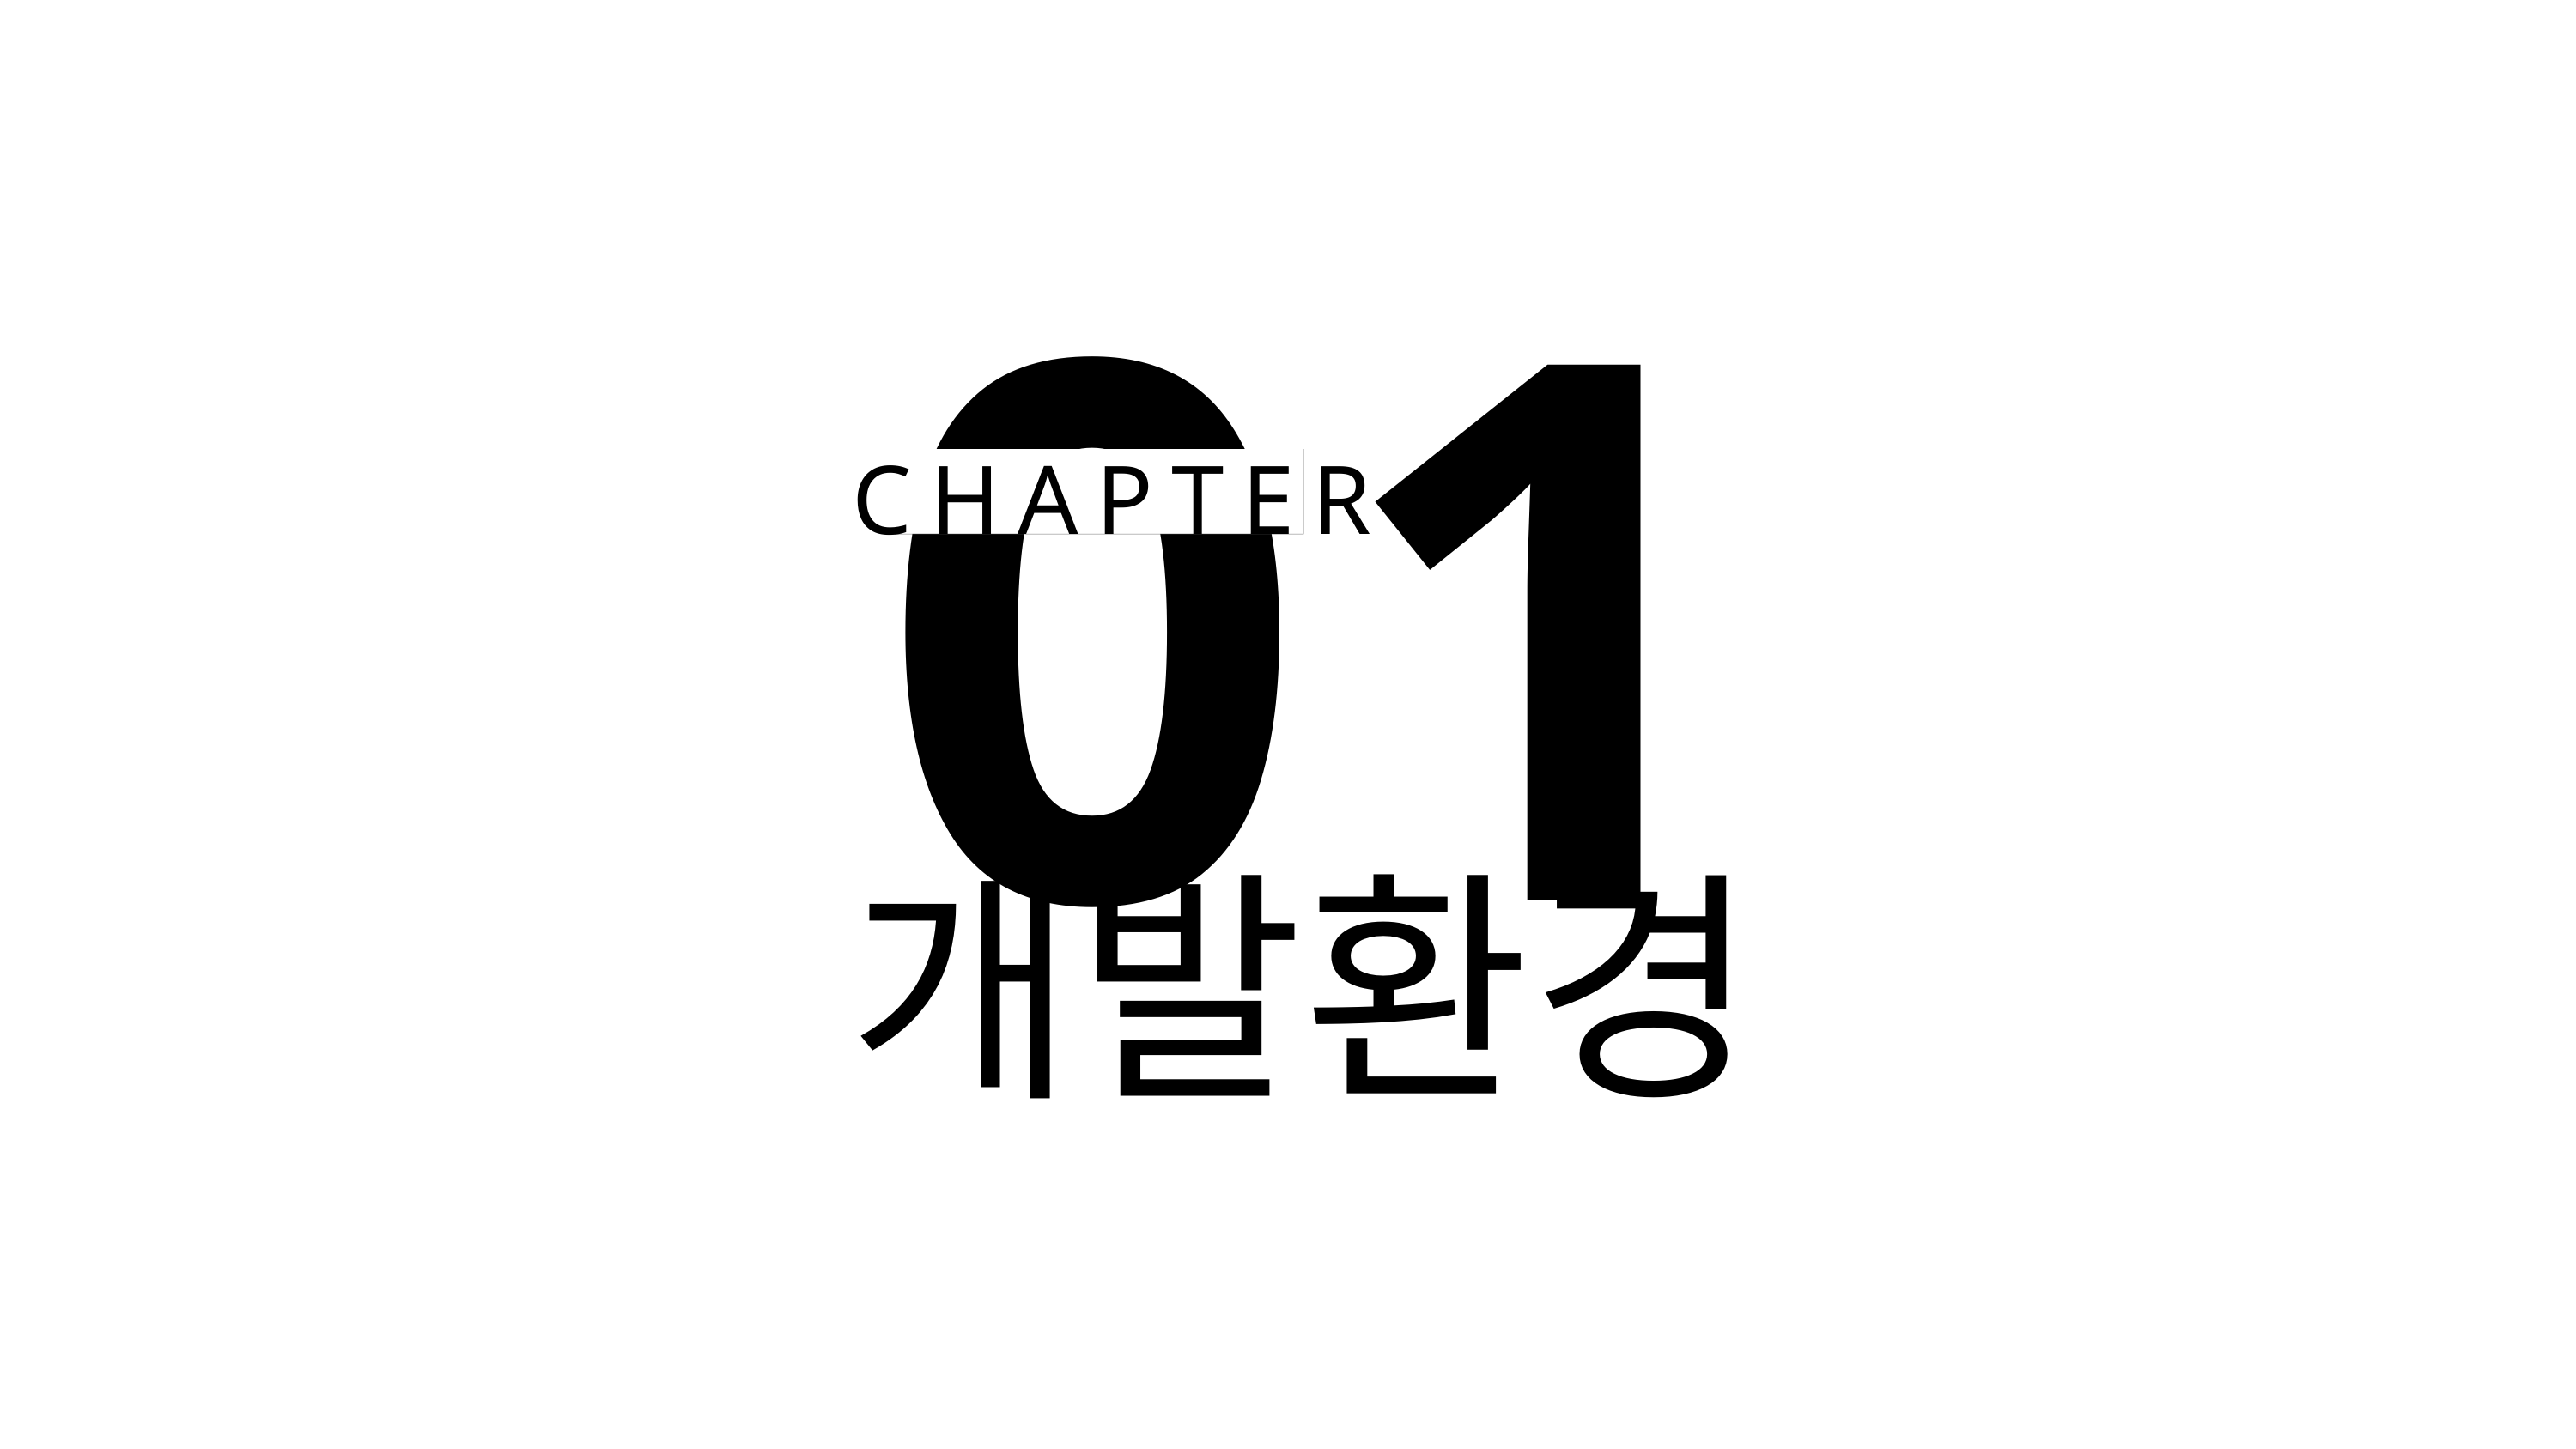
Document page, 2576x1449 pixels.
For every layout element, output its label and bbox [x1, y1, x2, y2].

text_box [225, 144, 2415, 1160]
